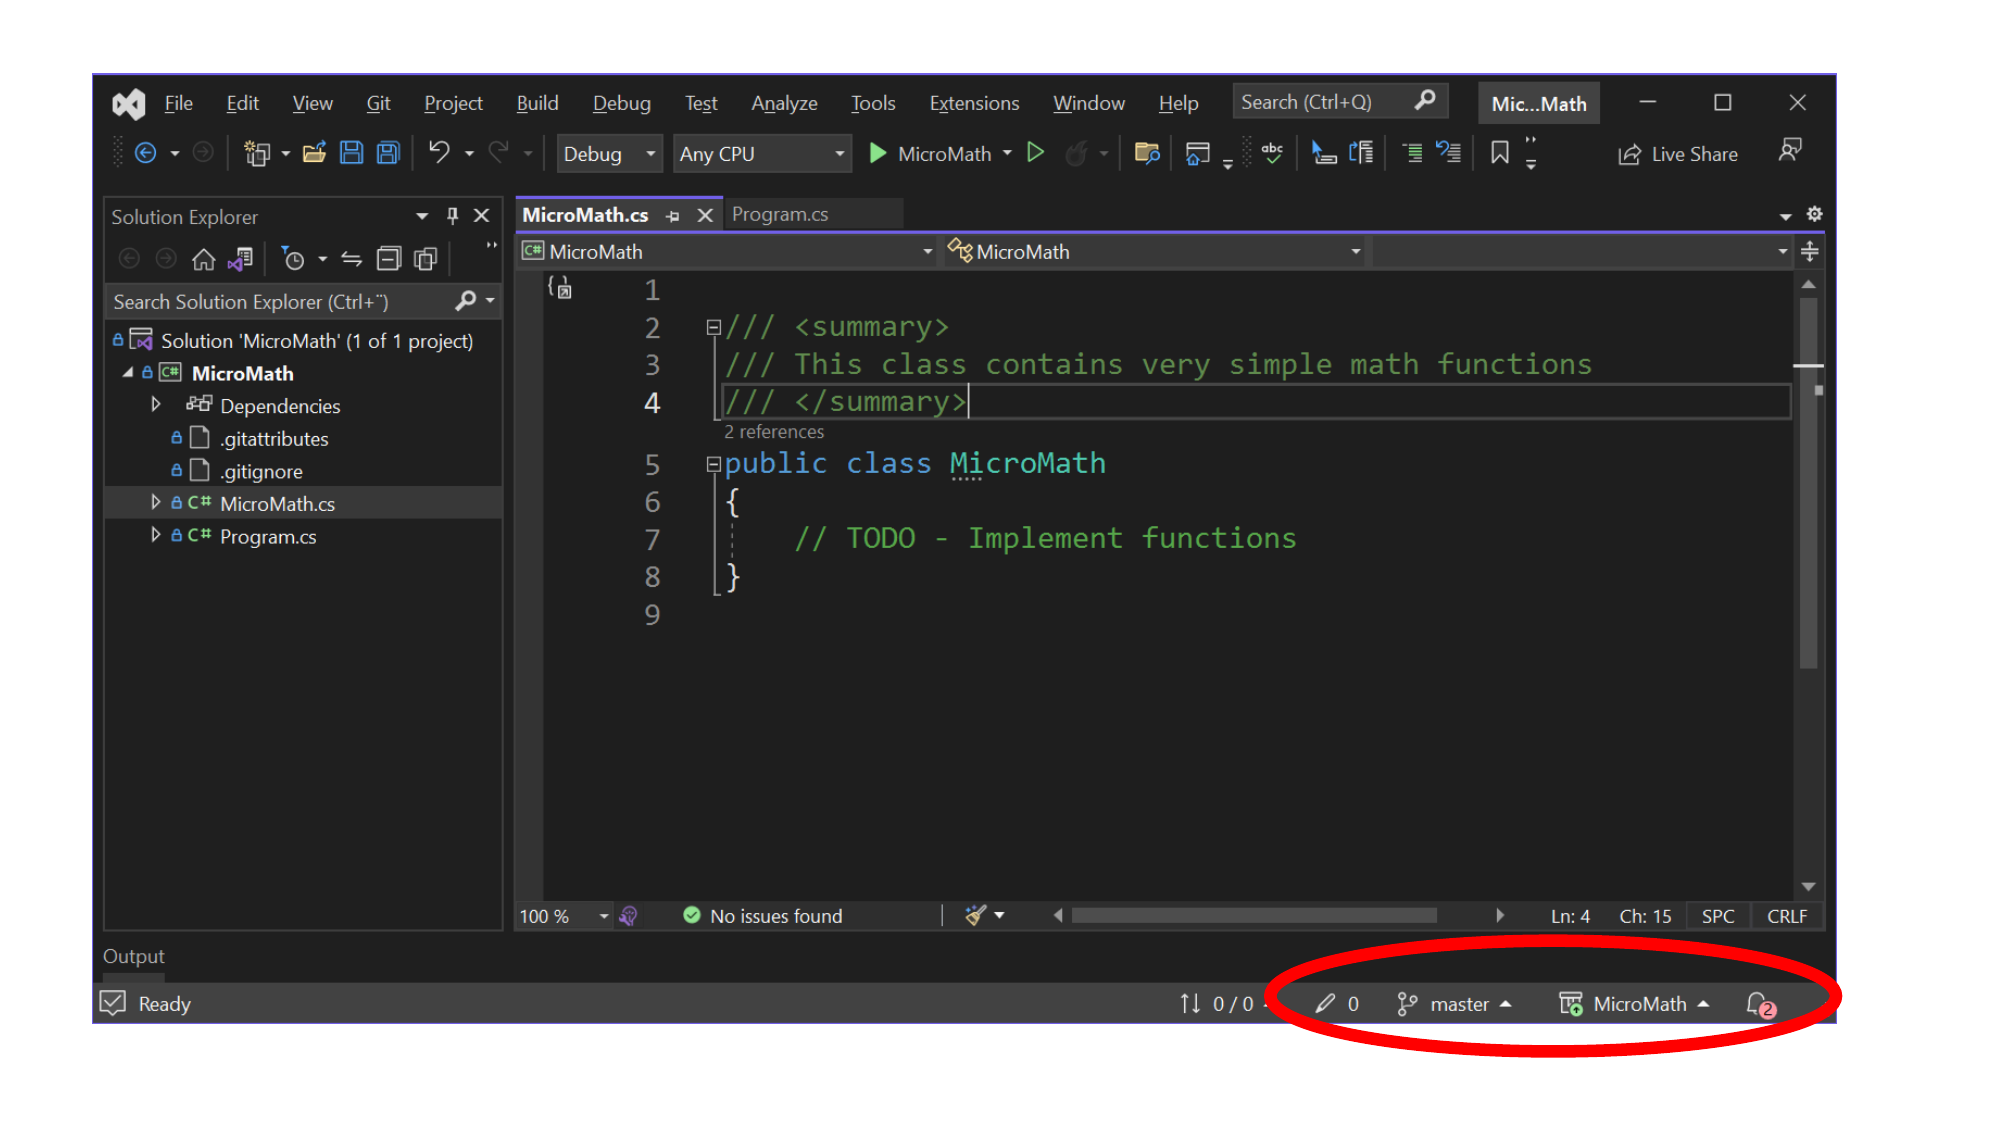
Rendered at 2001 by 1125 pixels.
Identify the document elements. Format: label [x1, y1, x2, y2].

text_box [1305, 1024, 1801, 1053]
picture [92, 73, 1837, 1024]
